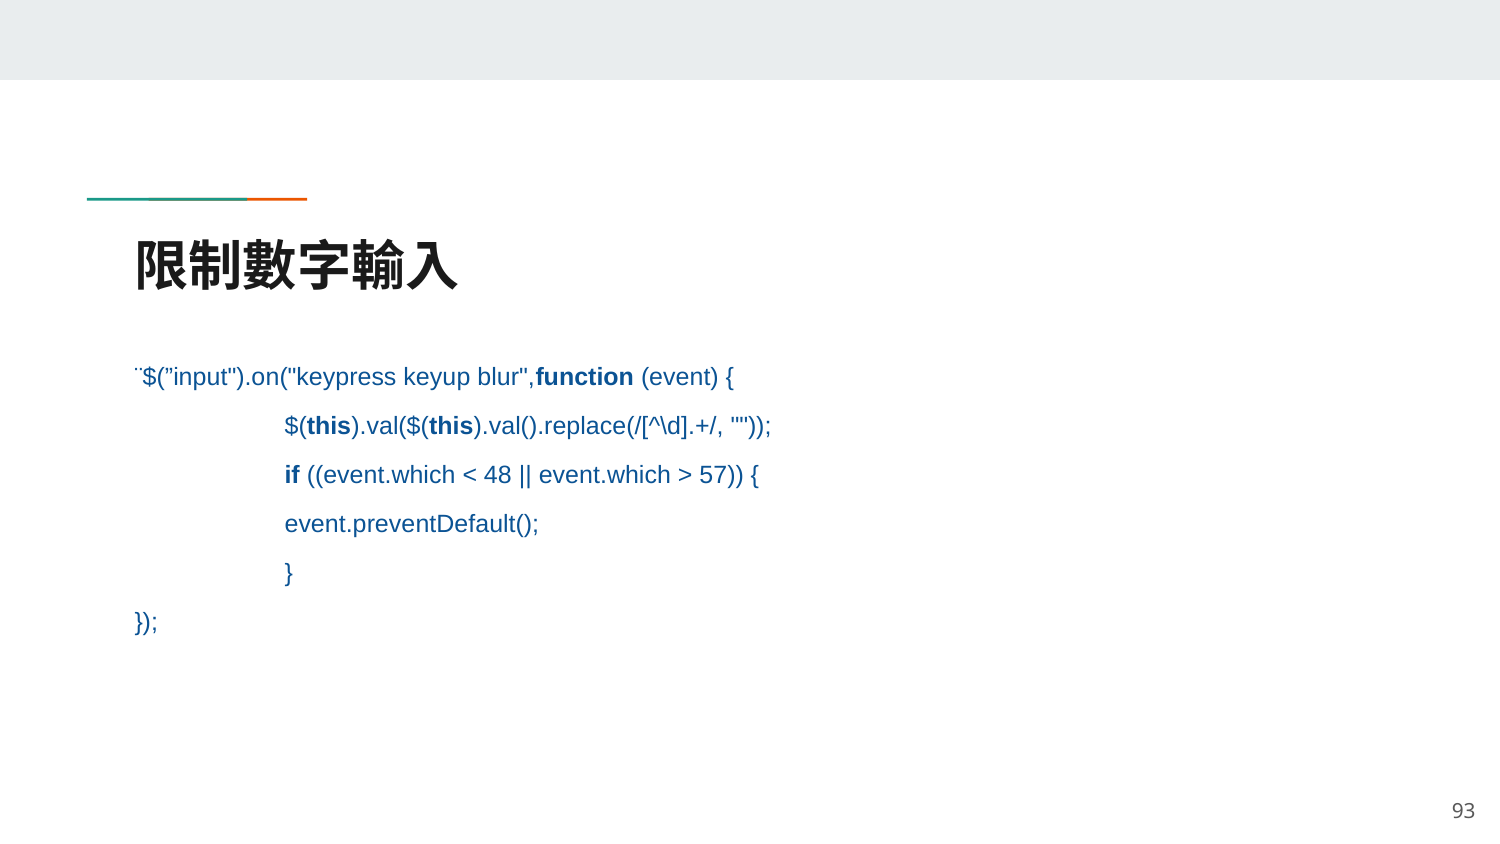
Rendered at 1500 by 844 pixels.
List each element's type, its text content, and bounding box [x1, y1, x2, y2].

list ¨$(”input").on("keypress keyup blur",function (event) { $(this).val($(this).val().replace(/[^\d].+/, "")); if ((event.which < 48 || event.which > 57)) { event.preventDefault(); } }); [119, 341, 1381, 712]
title 限制數字輸入 [119, 216, 1381, 305]
slide_number ‹#› [1400, 779, 1491, 844]
